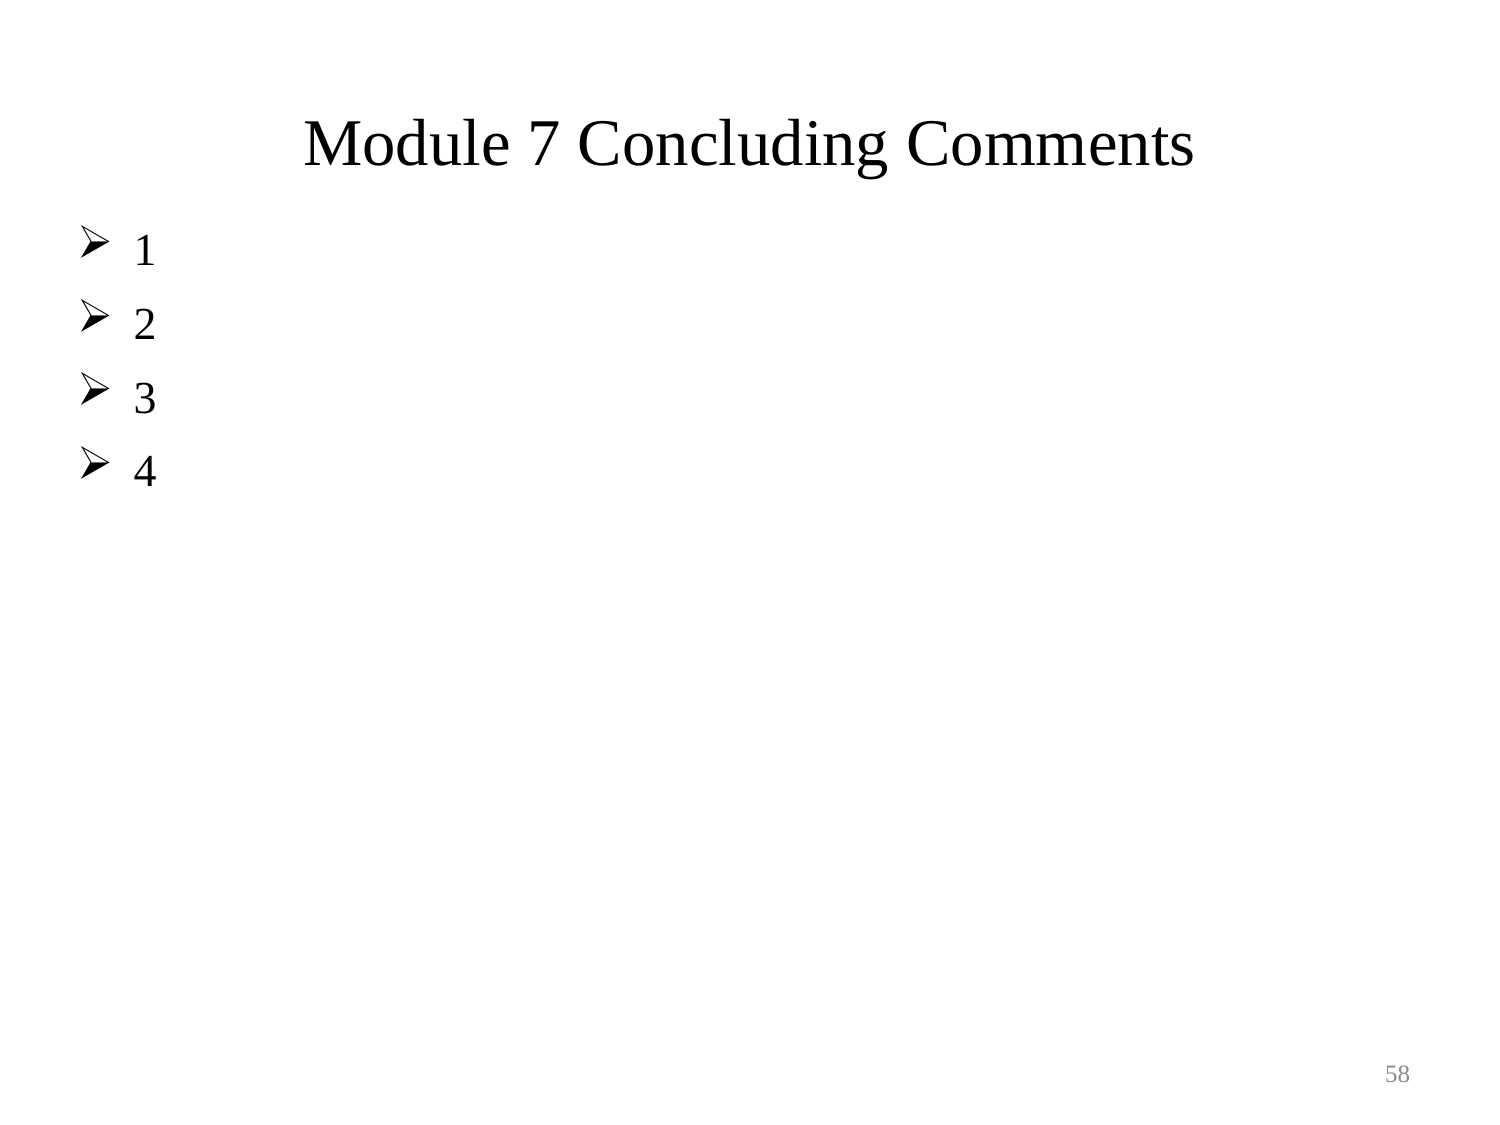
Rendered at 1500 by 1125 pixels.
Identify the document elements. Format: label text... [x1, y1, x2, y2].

title Module 7 Concluding Comments [75, 45, 1425, 212]
list 1 2 3 4 [62, 212, 1475, 1025]
slide_number 58 [1074, 1042, 1425, 1103]
